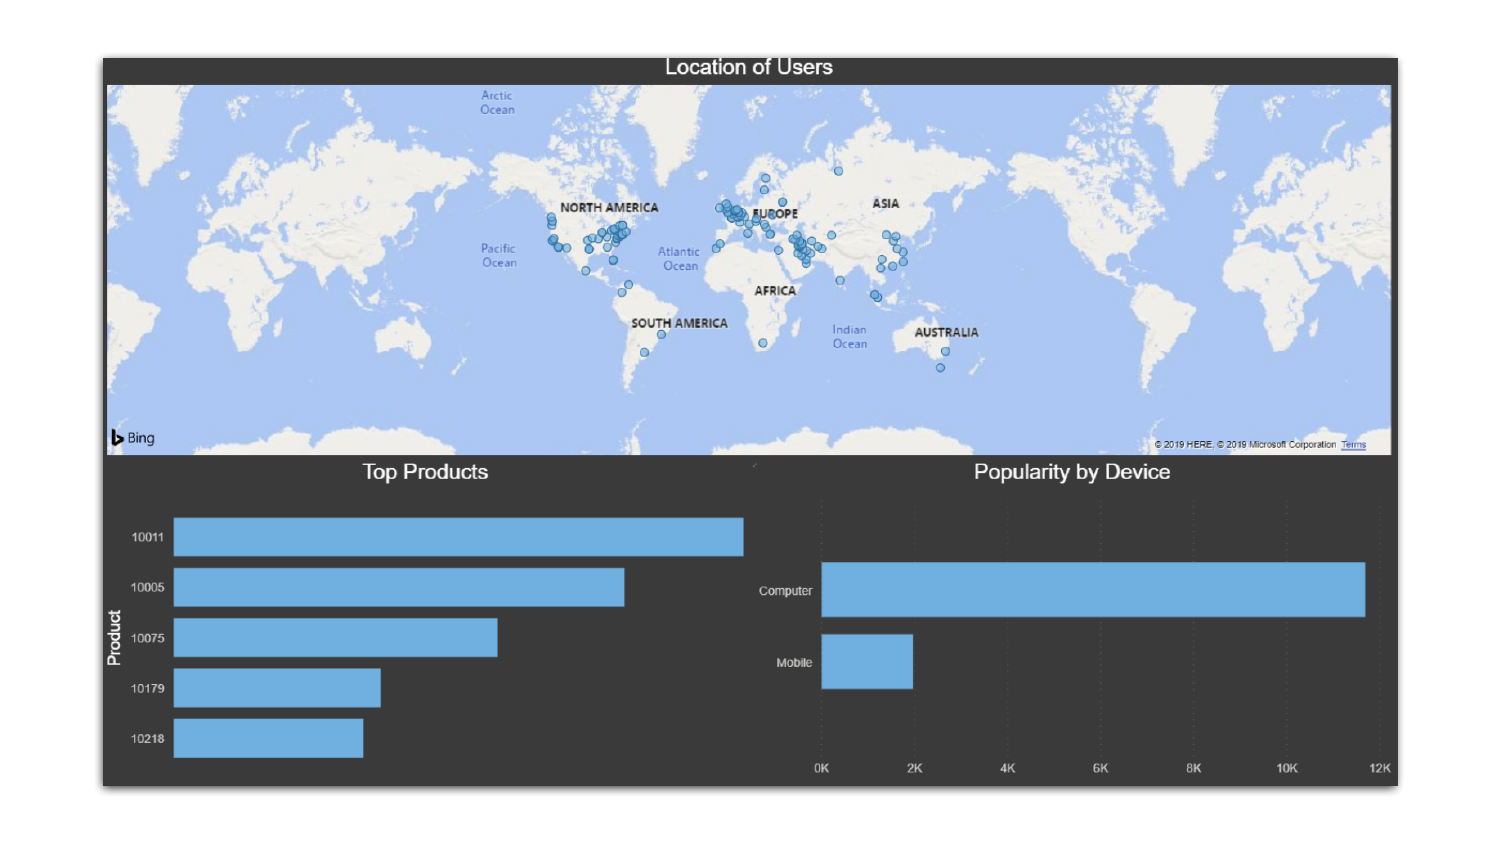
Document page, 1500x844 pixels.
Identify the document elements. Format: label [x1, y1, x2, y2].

picture [103, 58, 1399, 787]
